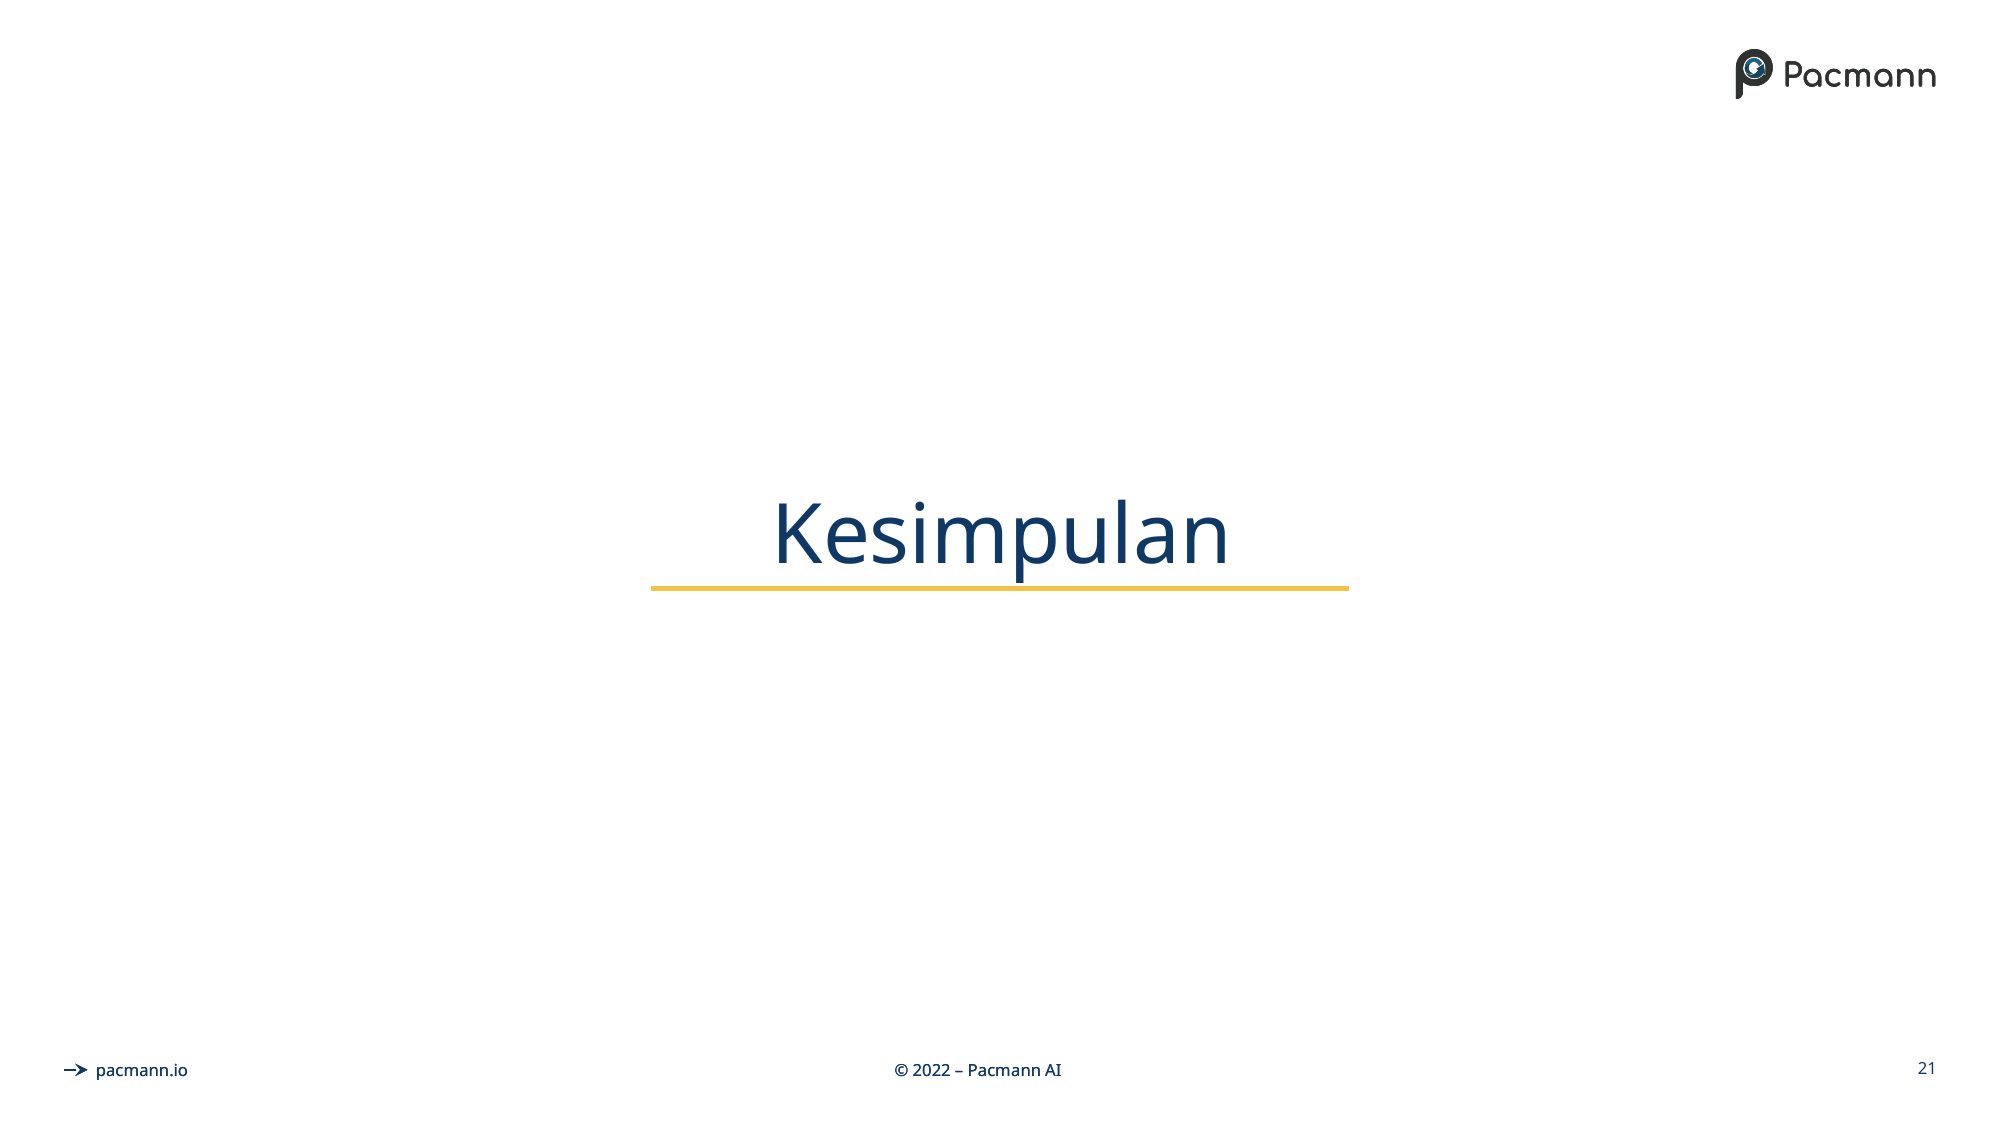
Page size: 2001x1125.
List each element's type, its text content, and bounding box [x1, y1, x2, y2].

picture [1707, 36, 1966, 112]
title Kesimpulan [51, 441, 1952, 589]
